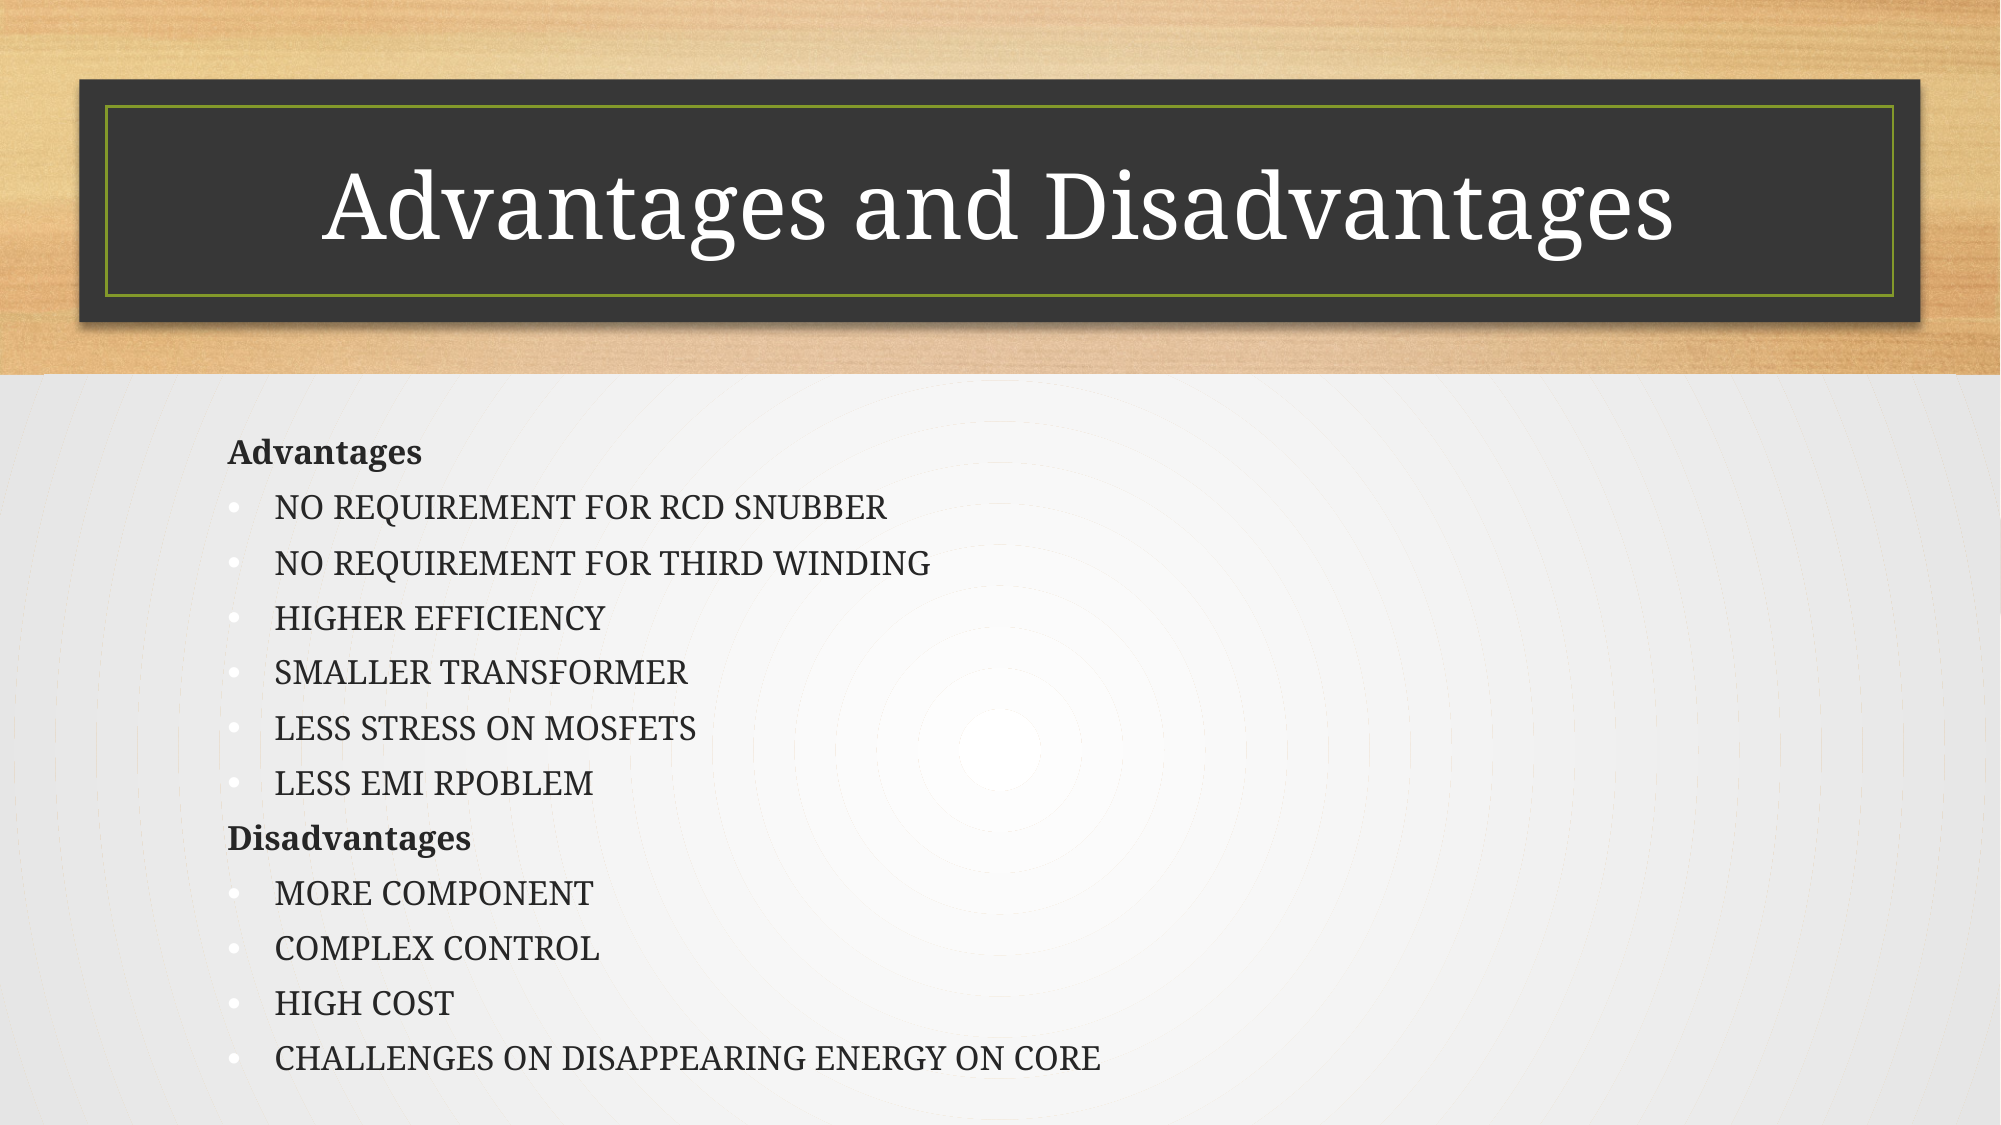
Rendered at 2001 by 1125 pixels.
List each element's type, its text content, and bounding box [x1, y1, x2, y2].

text_box [0, 0, 2000, 374]
text_box [78, 78, 1922, 323]
list Advantages NO REQUIREMENT FOR RCD SNUBBER NO REQUIREMENT FOR THIRD WINDING HIGHER EFFICIENCY SMALLER TRANSFORMER LESS STRESS ON MOSFETS LESS EMI RPOBLEM Disadvantages MORE COMPONENT COMPLEX CONTROL HIGH COST CHALLENGES ON DISAPPEARING ENERGY ON CORE [212, 428, 1788, 1088]
text_box [0, 374, 2000, 1125]
text_box [106, 106, 1894, 296]
